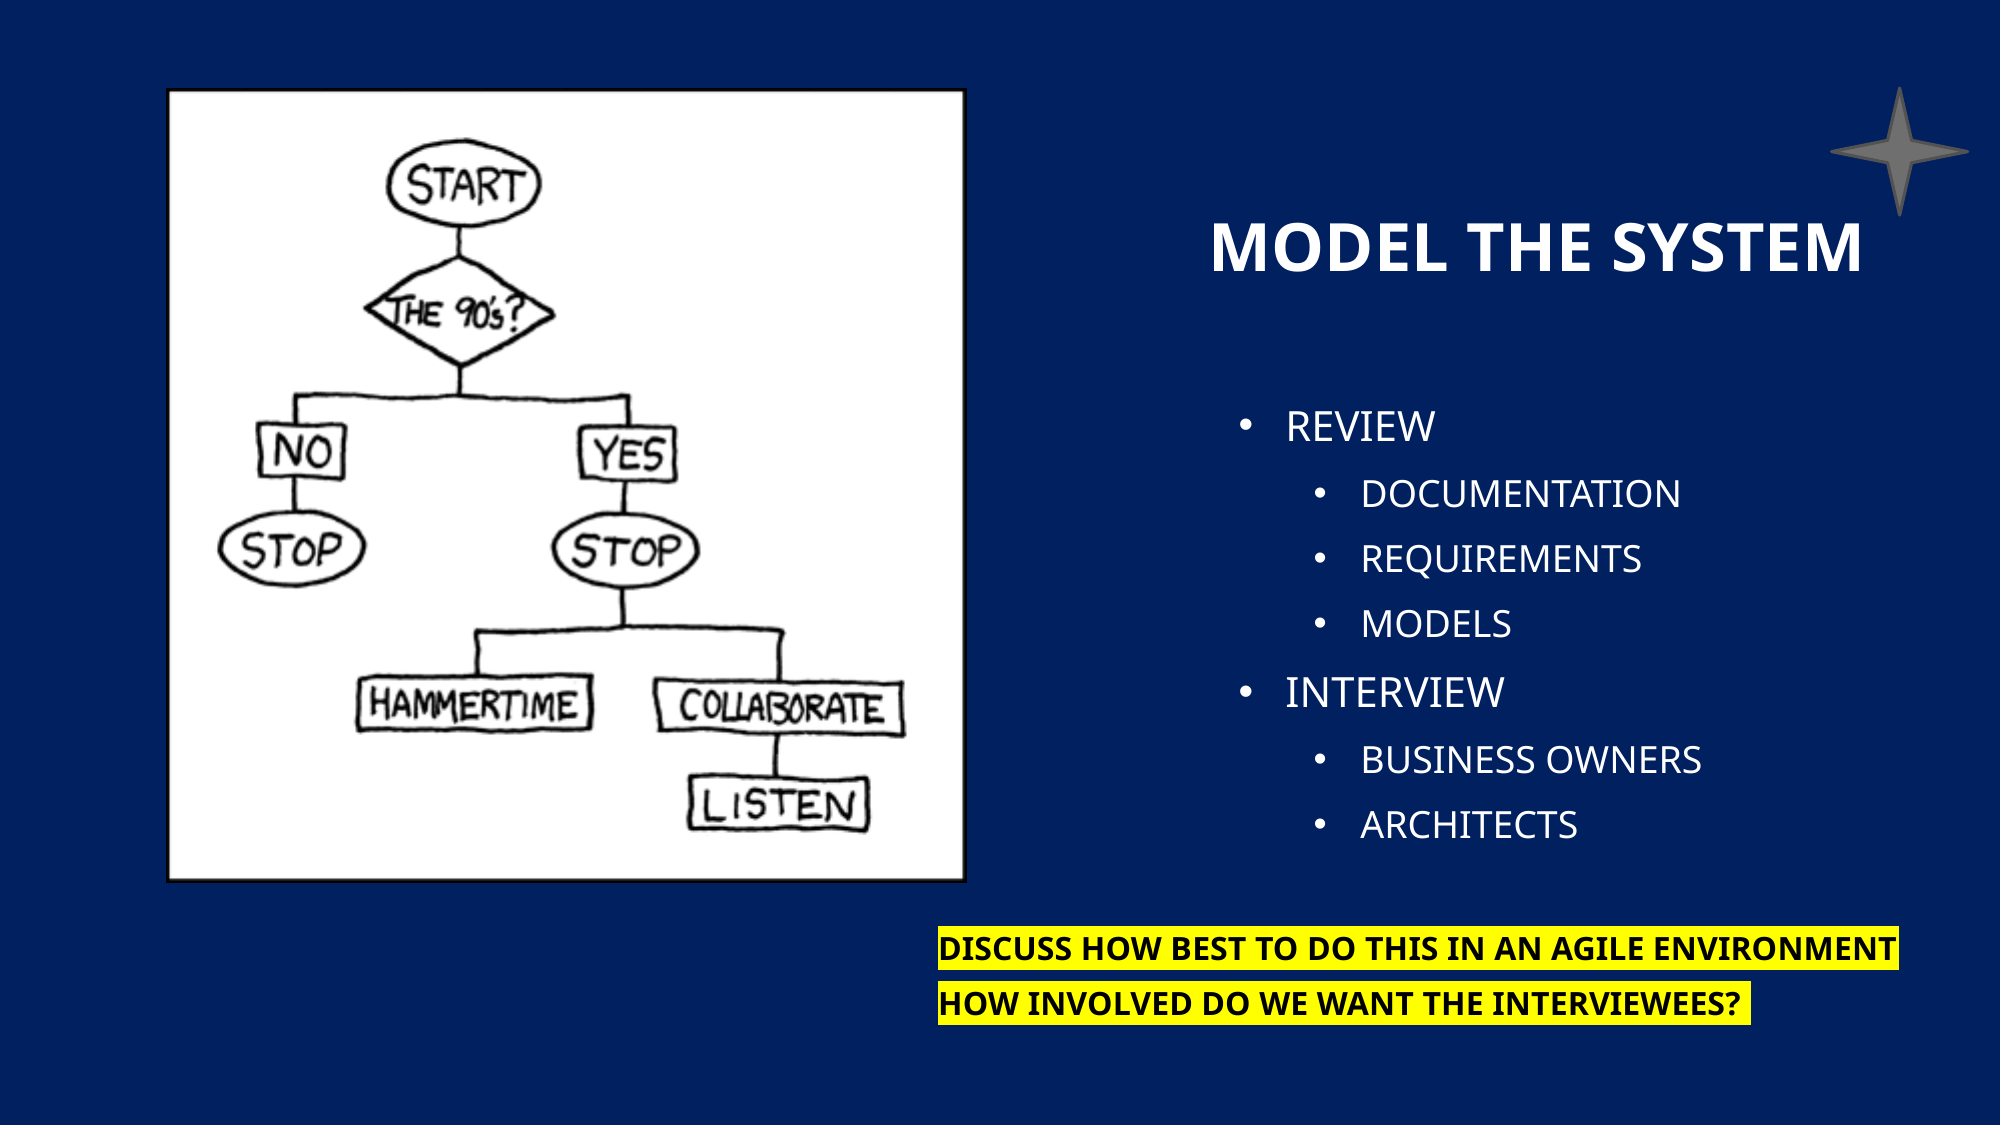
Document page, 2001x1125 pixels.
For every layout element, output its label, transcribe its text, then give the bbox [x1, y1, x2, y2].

text_box [1829, 86, 1970, 217]
list Review Documentation Requirements models Interview Business owners architects [1223, 366, 1832, 879]
picture [166, 87, 968, 883]
text_box Discuss how best to do this in an Agile environment How involved do we want the interviewees? [923, 907, 1939, 1043]
title Model the system [1193, 88, 1927, 401]
